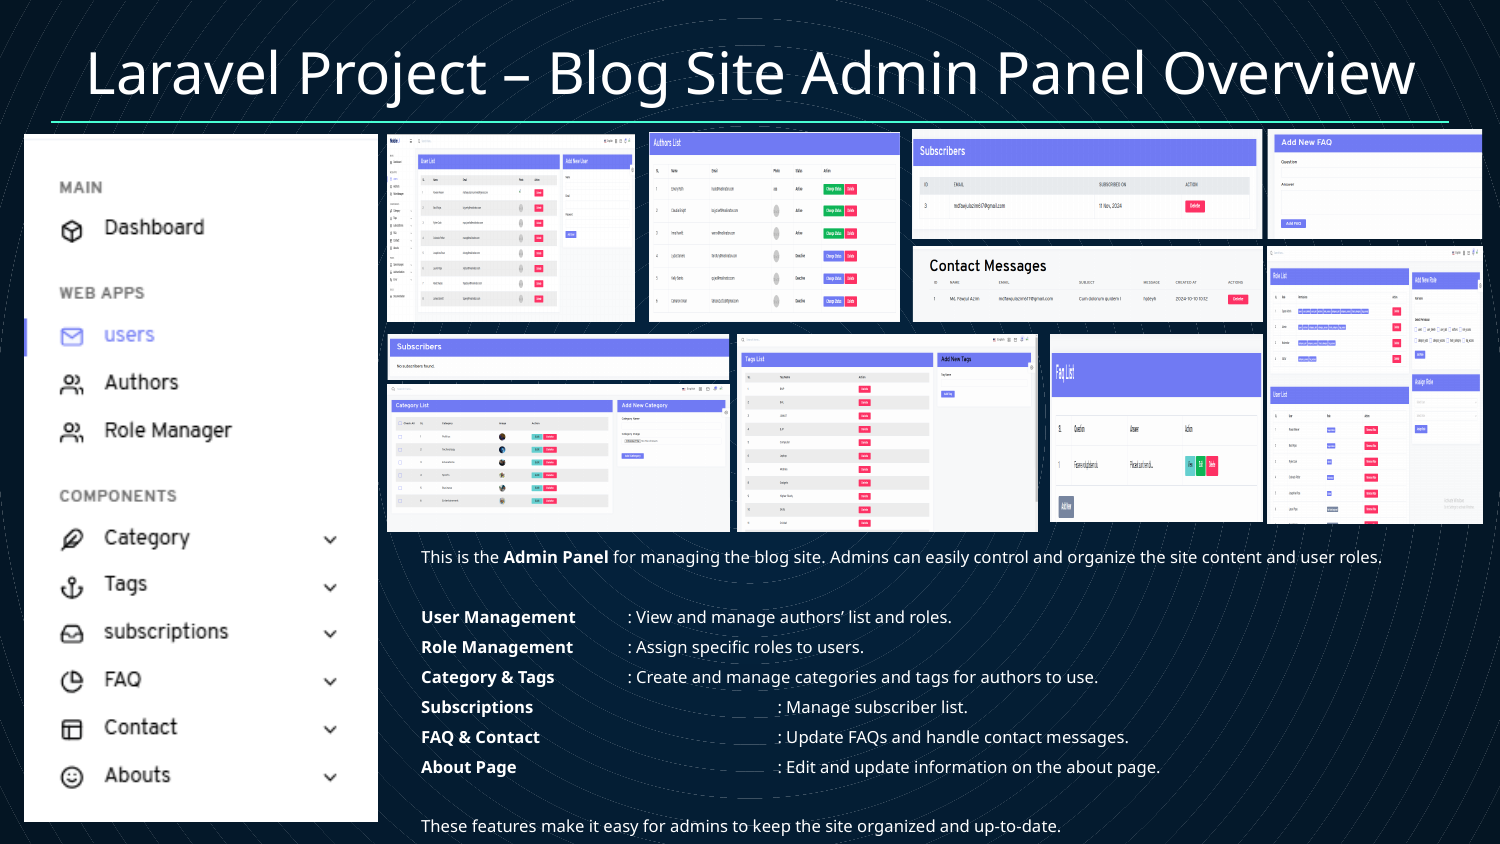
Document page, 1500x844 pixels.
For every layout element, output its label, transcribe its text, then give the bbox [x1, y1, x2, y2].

picture [387, 384, 730, 532]
picture [911, 129, 1263, 239]
picture [387, 334, 730, 380]
picture [1267, 129, 1483, 239]
subtitle This is the Admin Panel for managing the blog site. Admins can easily control and organize the site content and user roles. User Management : View and manage authors’ list and roles. Role Management : Assign specific roles to users. Category & Tags : Create and manage categories and tags for authors to use. Subscriptions : Manage subscriber list. FAQ & Contact : Update FAQs and handle contact messages. About Page : Edit and update information on the about page. These features make it easy for admins to keep the site organized and up-to-date. [387, 521, 1450, 713]
picture [1267, 246, 1483, 524]
picture [912, 246, 1264, 322]
picture [24, 134, 378, 822]
picture [1049, 334, 1264, 523]
title Laravel Project – Blog Site Admin Panel Overview [52, 21, 1450, 121]
picture [737, 334, 1038, 532]
picture [648, 132, 900, 322]
picture [387, 134, 636, 323]
